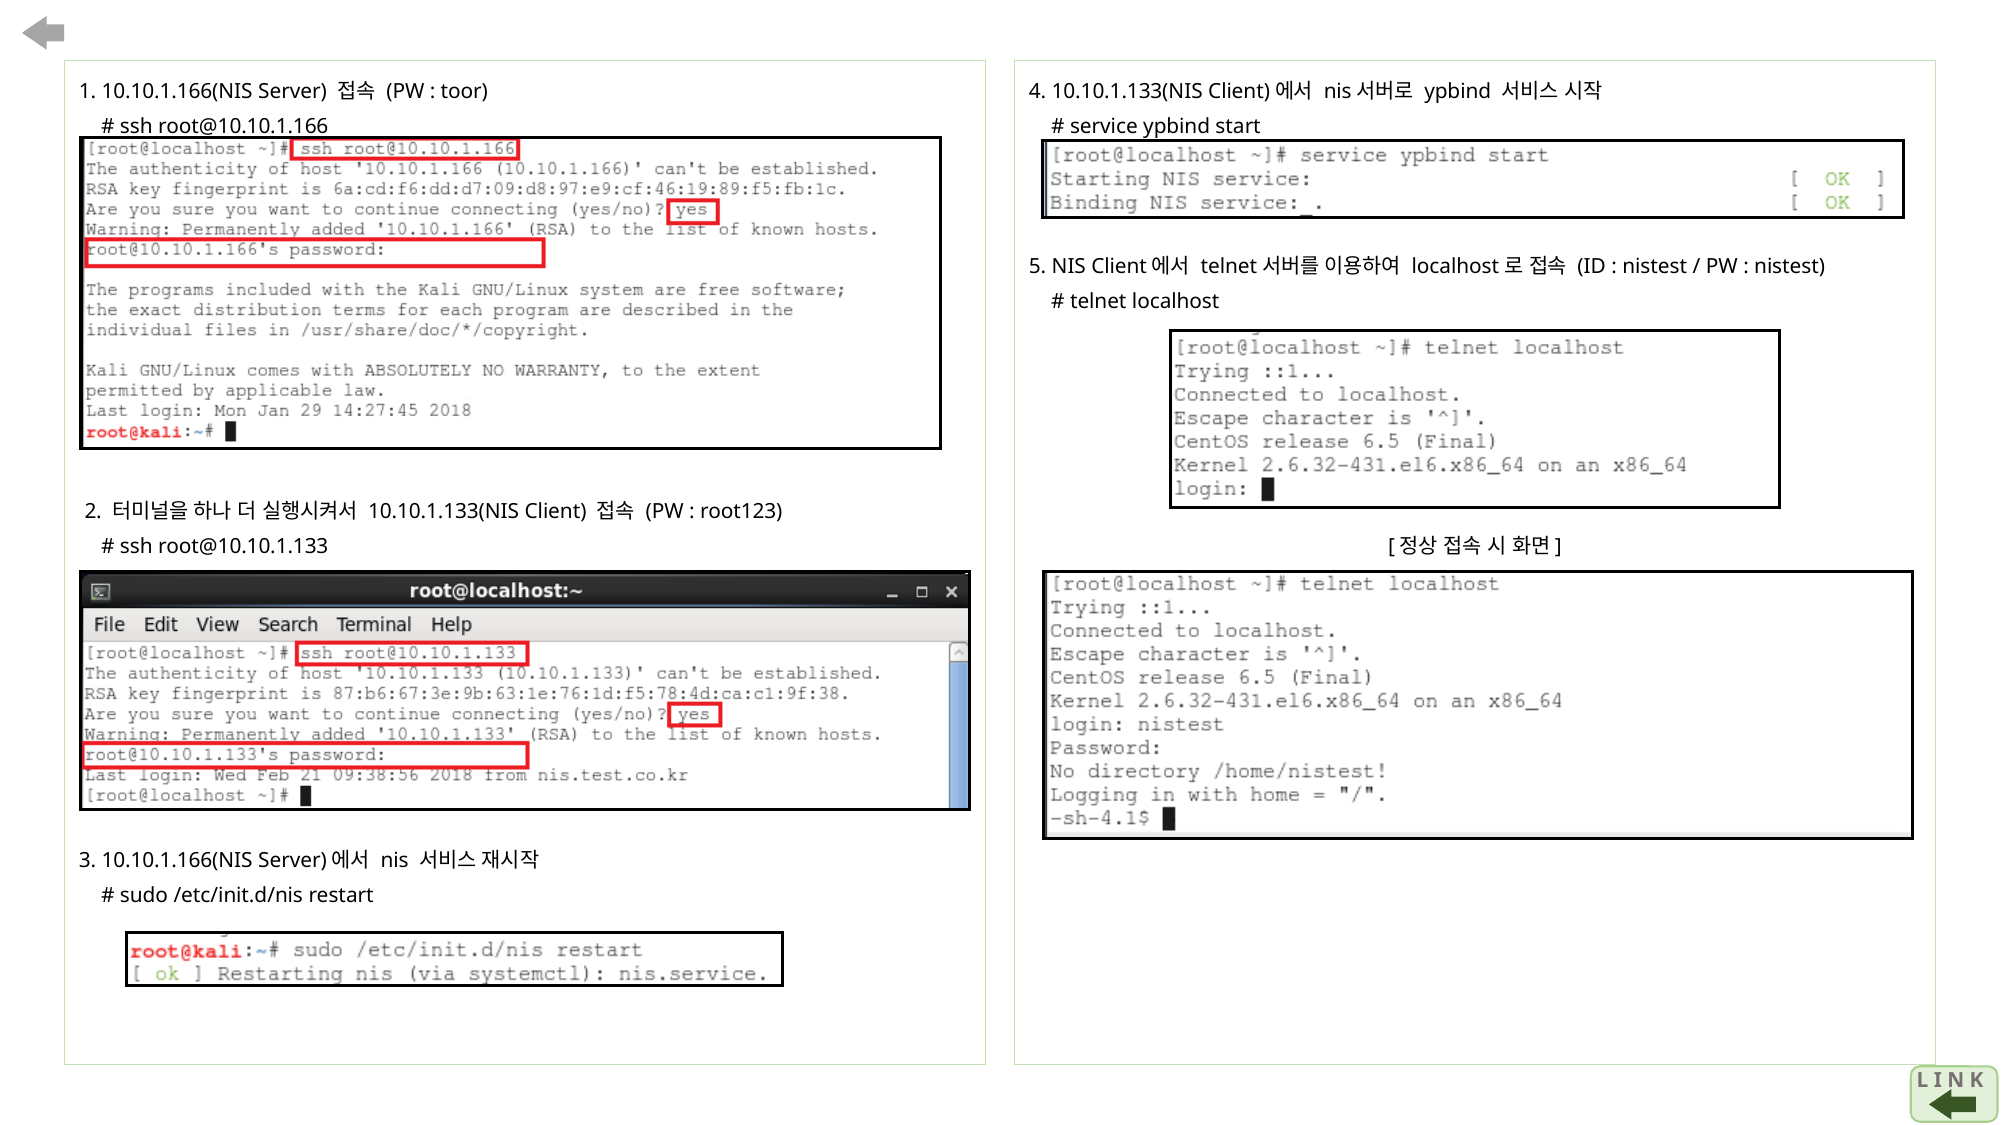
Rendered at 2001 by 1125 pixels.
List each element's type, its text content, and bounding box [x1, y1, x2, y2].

picture [81, 573, 968, 809]
picture [81, 138, 940, 448]
picture [127, 934, 782, 985]
text_box 1. 10.10.1.166(NIS Server) 접속 (PW : toor) # ssh root@10.10.1.166 2. 터미널을 하나 더 실행시켜서 10.10.1.133(NIS Client) 접속 (PW : root123) # ssh root@10.10.1.133 3. 10.10.1.166(NIS Server)에서 nis 서비스 재시작 # sudo /etc/init.d/nis restart [64, 60, 986, 1065]
picture [1171, 331, 1779, 506]
picture [1044, 573, 1911, 838]
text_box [1901, 1059, 2000, 1125]
text_box 4. 10.10.1.133(NIS Client)에서 nis서버로 ypbind 서비스 시작 # service ypbind start 5. NIS Client에서 telnet서버를 이용하여 localhost로 접속 (ID : nistest / PW : nistest) # telnet localhost [정상 접속 시 화면] [1014, 60, 1936, 1065]
picture [1044, 141, 1902, 217]
text_box [20, 13, 66, 52]
